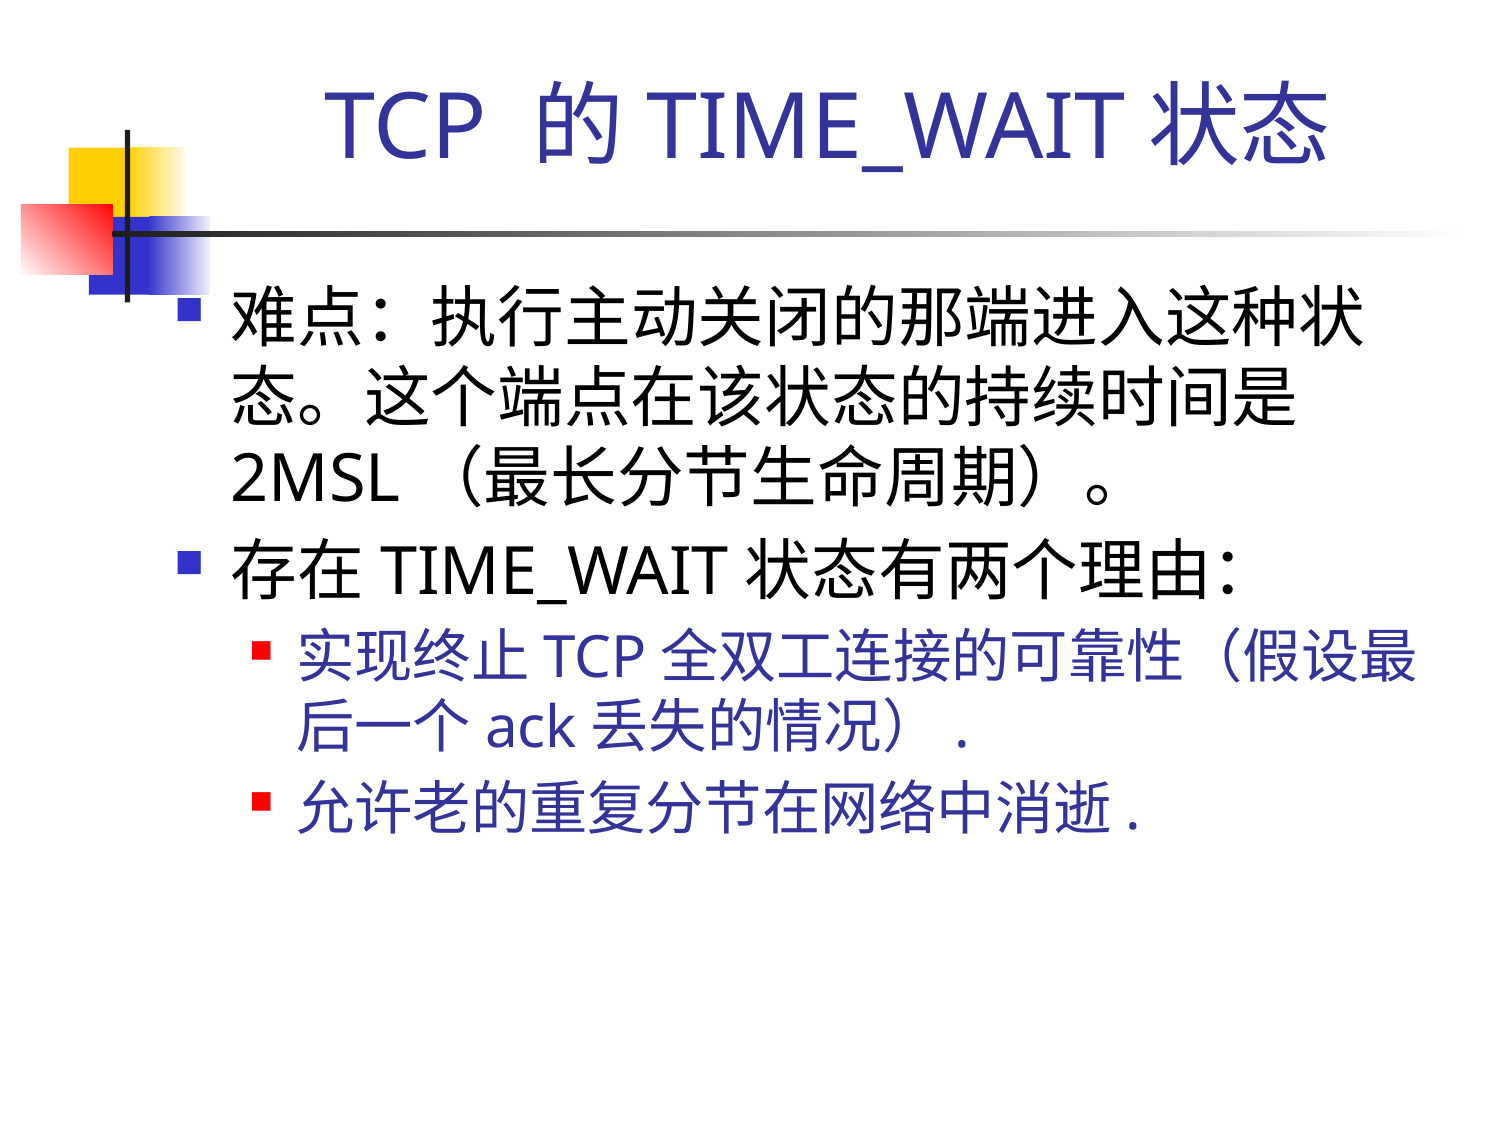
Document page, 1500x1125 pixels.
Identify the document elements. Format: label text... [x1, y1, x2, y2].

list 难点：执行主动关闭的那端进入这种状态。这个端点在该状态的持续时间是2MSL（最长分节生命周期）。 存在TIME_WAIT状态有两个理由： 实现终止TCP全双工连接的可靠性（假设最后一个ack丢失的情况）. 允许老的重复分节在网络中消逝. [159, 266, 1435, 1012]
title TCP 的TIME_WAIT状态 [188, 34, 1468, 185]
